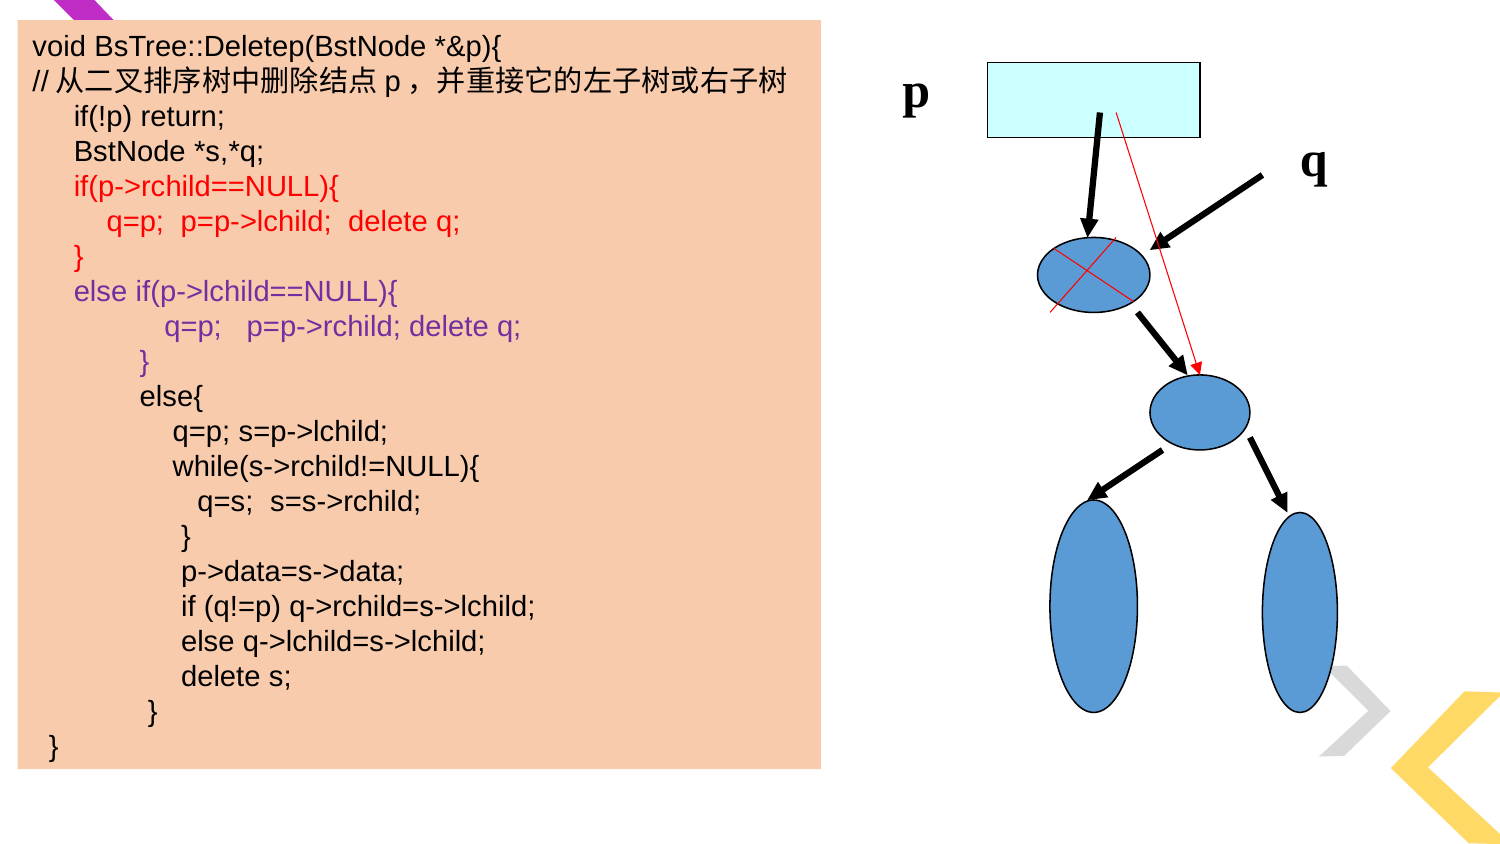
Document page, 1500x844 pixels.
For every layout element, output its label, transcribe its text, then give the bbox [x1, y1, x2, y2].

text_box void BsTree::Deletep(BstNode *&p){ //从二叉排序树中删除结点p，并重接它的左子树或右子树 if(!p) return; BstNode *s,*q; if(p->rchild==NULL){ q=p; p=p->lchild; delete q; } else if(p->lchild==NULL){ q=p; p=p->rchild; delete q; } else{ q=p; s=p->lchild; while(s->rchild!=NULL){ q=s; s=s->rchild; } p->data=s->data; if (q!=p) q->rchild=s->lchild; else q->lchild=s->lchild; delete s; } } [17, 20, 821, 770]
text_box [1037, 252, 1049, 298]
text_box [1087, 449, 1163, 500]
text_box [1082, 112, 1101, 237]
text_box [987, 62, 1200, 138]
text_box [1049, 237, 1117, 313]
text_box [1262, 512, 1338, 713]
text_box [1049, 500, 1138, 713]
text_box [1200, 119, 1343, 250]
text_box [1249, 437, 1288, 513]
text_box [1149, 374, 1250, 450]
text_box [1116, 112, 1200, 375]
text_box p [887, 49, 946, 125]
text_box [1053, 248, 1134, 302]
